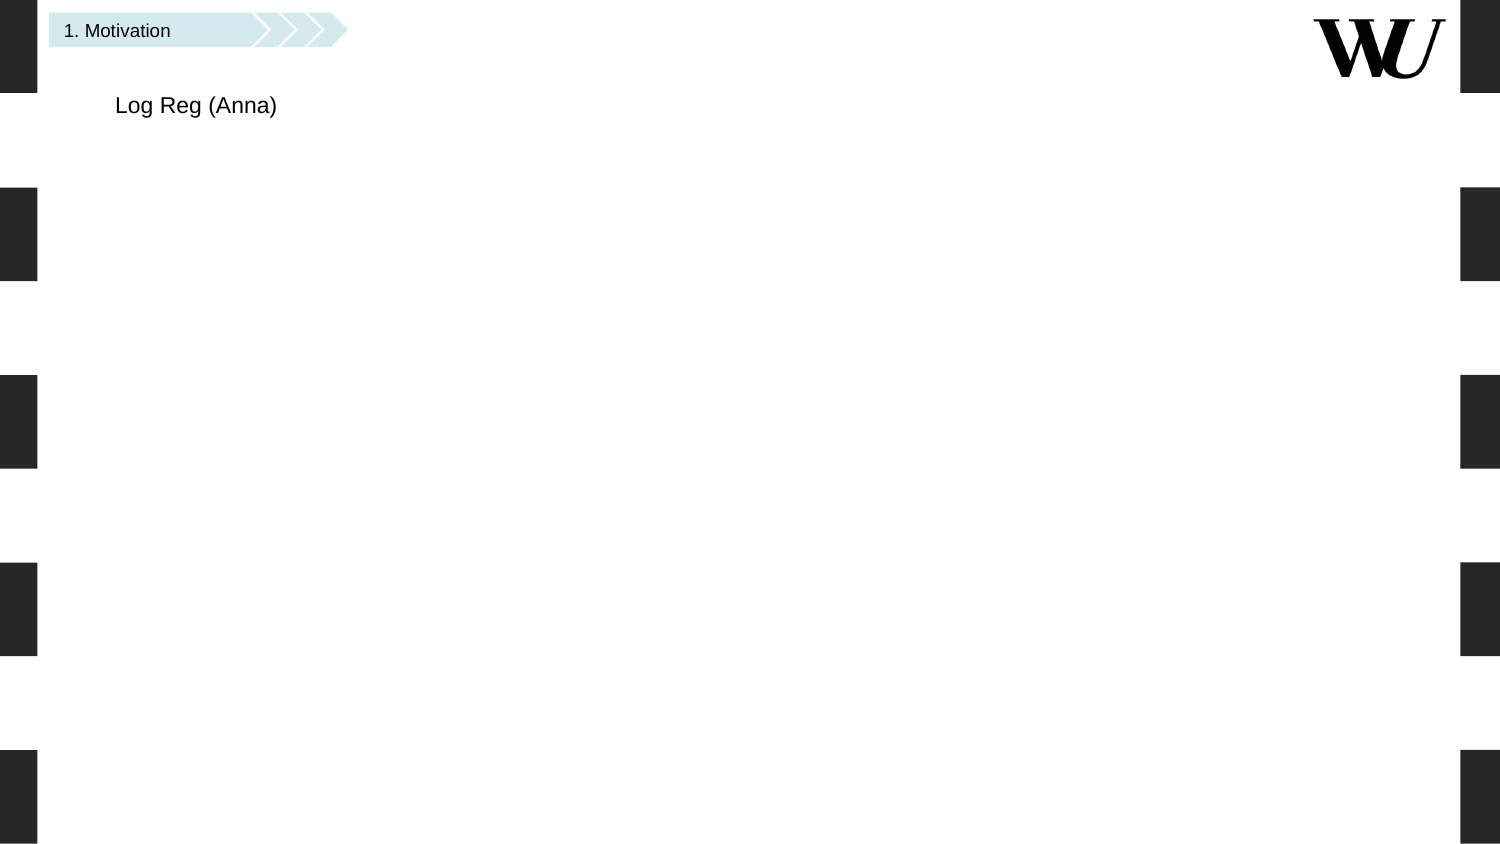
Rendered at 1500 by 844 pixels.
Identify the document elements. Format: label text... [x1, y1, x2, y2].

text_box Log Reg (Anna) [100, 56, 1364, 151]
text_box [48, 12, 349, 48]
picture [1307, 2, 1452, 92]
